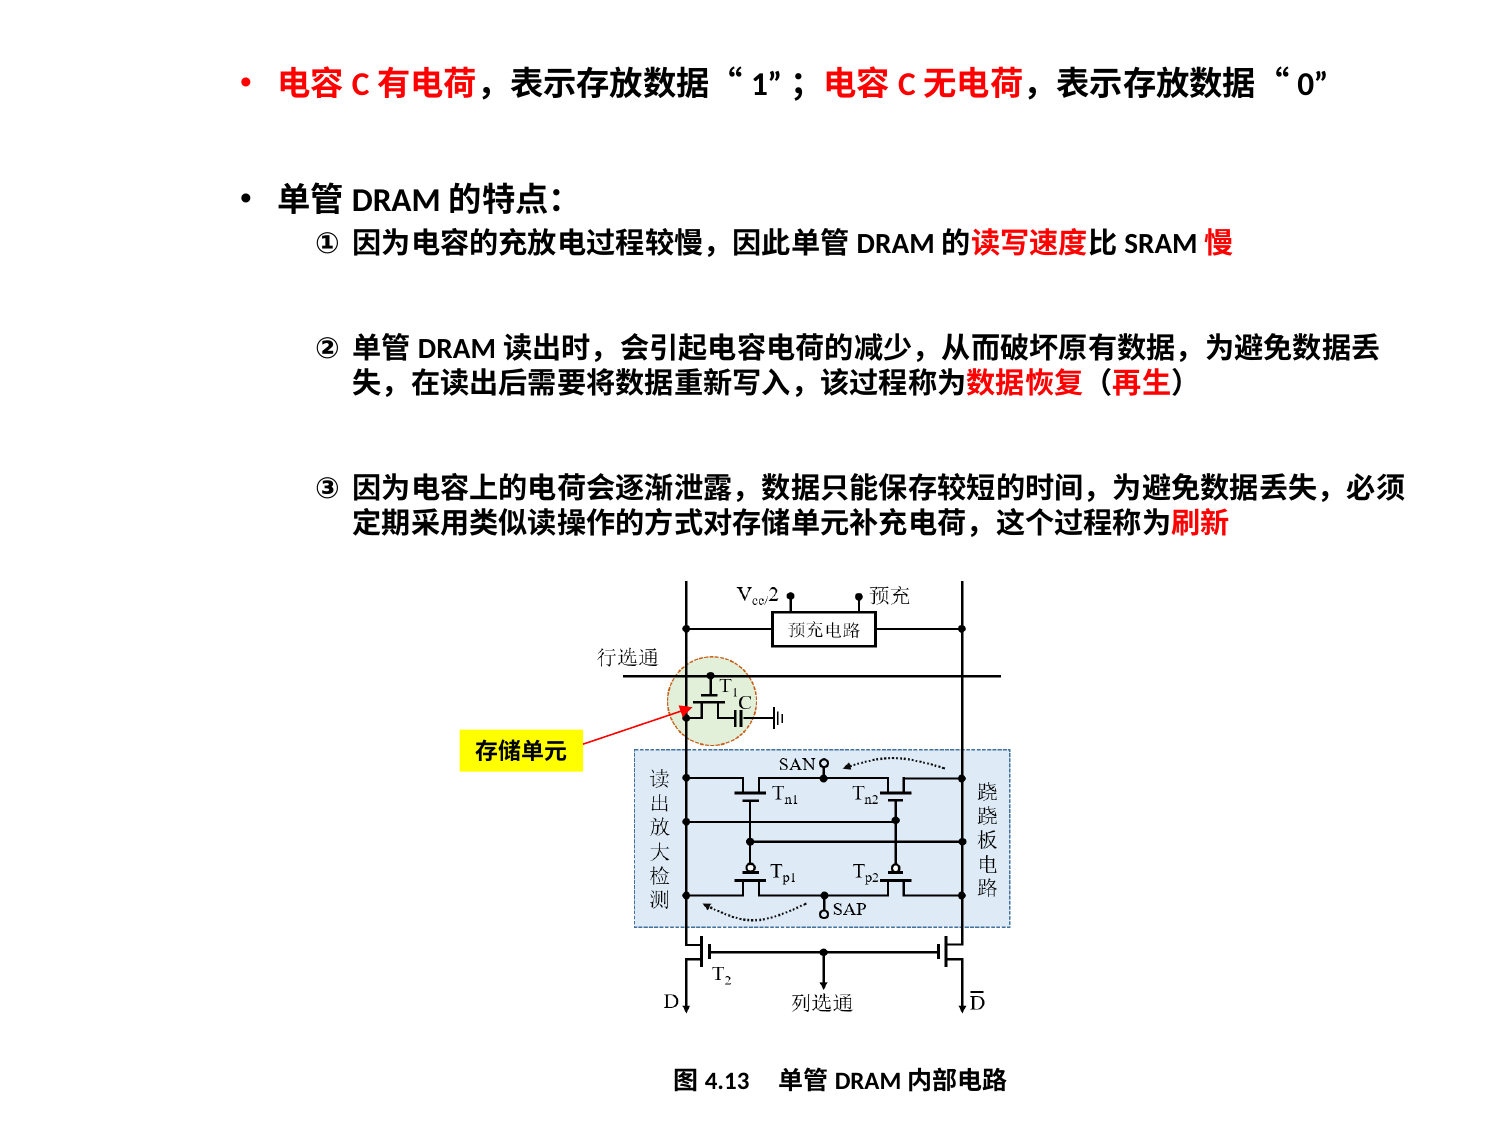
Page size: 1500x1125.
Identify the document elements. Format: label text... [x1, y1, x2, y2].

list 电容C有电荷，表示存放数据“1”；电容C无电荷，表示存放数据“0” 单管DRAM的特点： 因为电容的充放电过程较慢，因此单管DRAM的读写速度比SRAM慢 单管DRAM读出时，会引起电容电荷的减少，从而破坏原有数据，为避免数据丢失，在读出后需要将数据重新写入，该过程称为数据恢复（再生） 因为电容上的电荷会逐渐泄露，数据只能保存较短的时间，为避免数据丢失，必须定期采用类似读操作的方式对存储单元补充电荷，这个过程称为刷新 [75, 54, 1425, 797]
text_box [459, 550, 1041, 1107]
